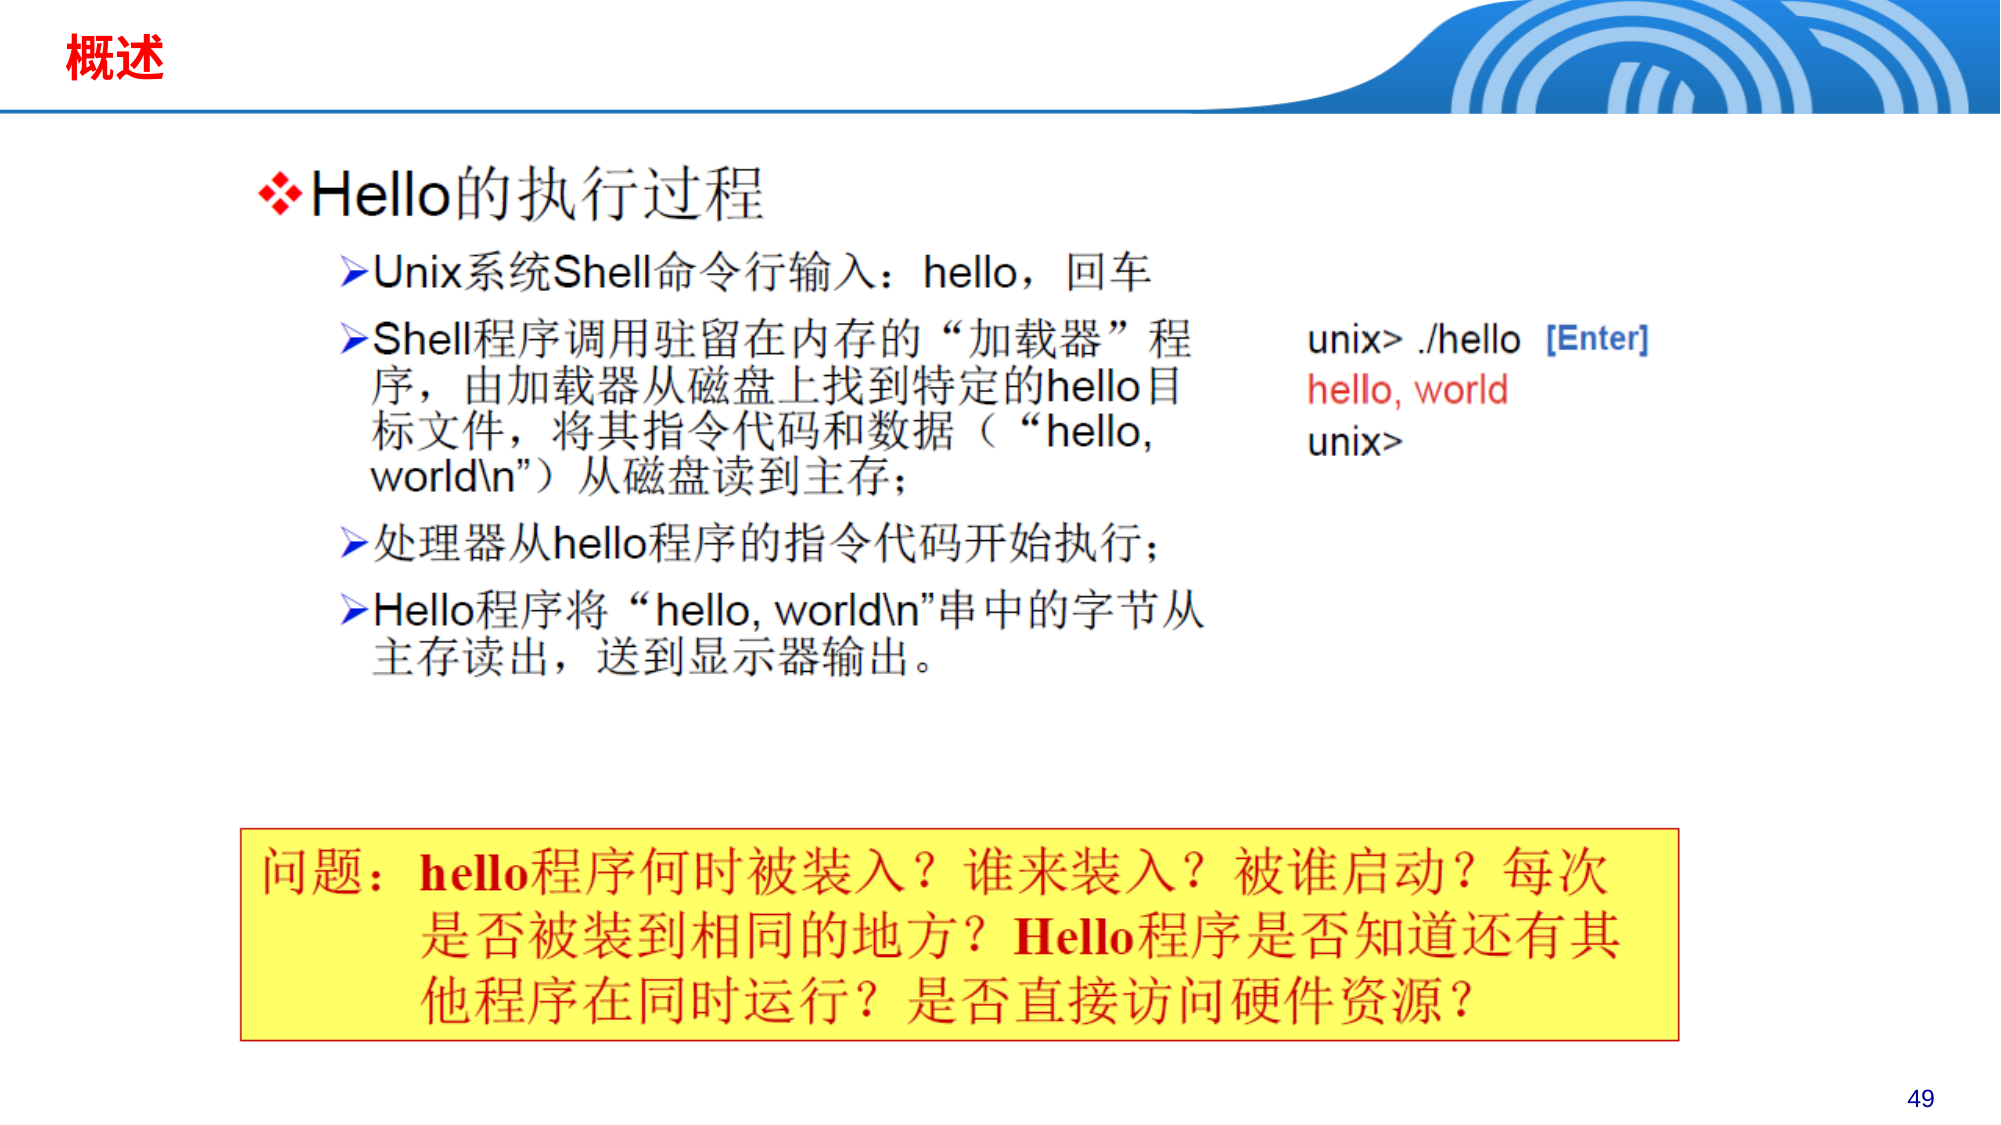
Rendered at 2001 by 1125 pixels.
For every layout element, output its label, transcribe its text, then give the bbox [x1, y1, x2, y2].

title 概述 [54, 30, 919, 93]
picture [0, 0, 2000, 114]
picture [184, 160, 1733, 1118]
